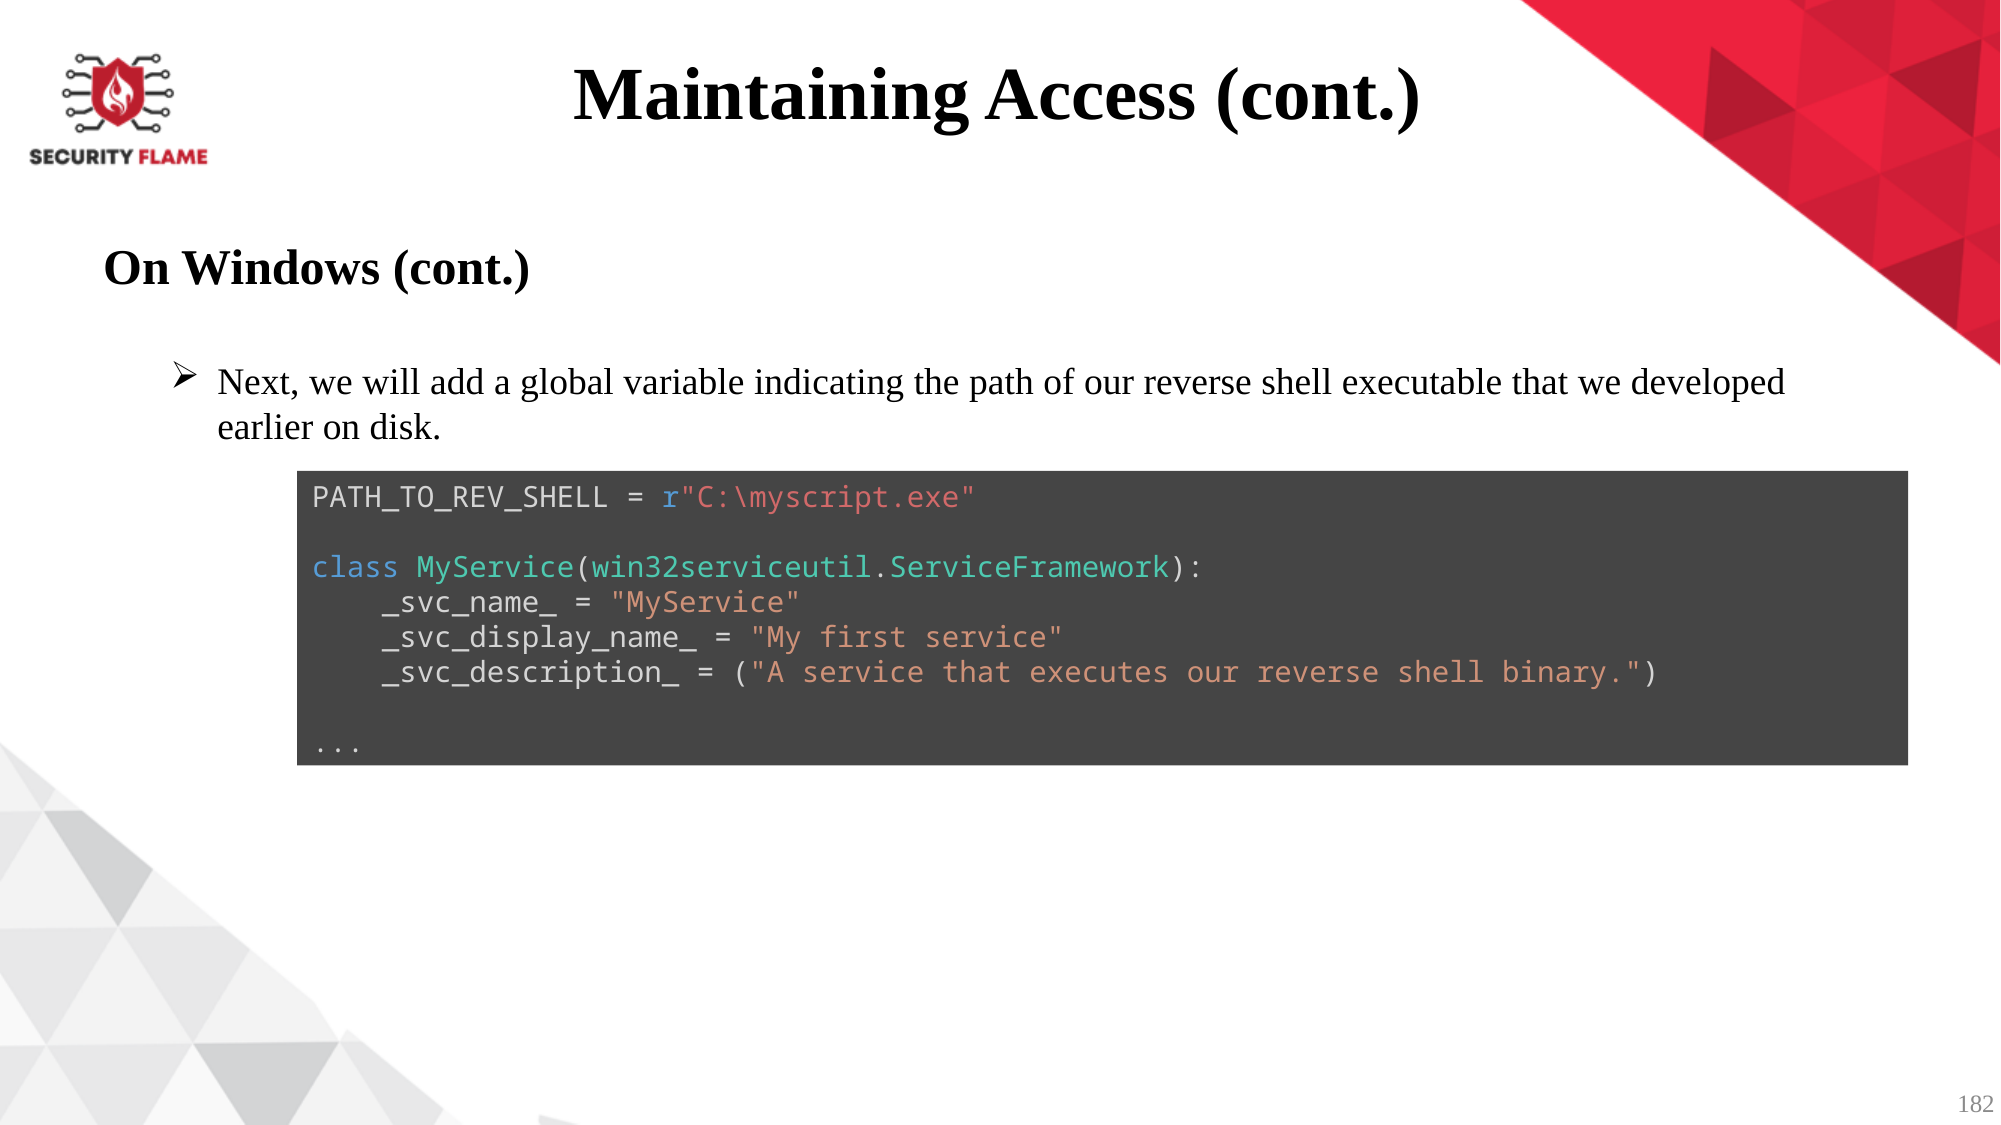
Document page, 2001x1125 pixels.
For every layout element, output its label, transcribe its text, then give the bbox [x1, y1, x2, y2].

picture [0, 0, 2001, 1125]
text_box On Windows (cont.) [88, 226, 1790, 302]
slide_number 182 [1908, 1072, 2000, 1125]
text_box PATH_TO_REV_SHELL = r"C:\myscript.exe" class MyService(win32serviceutil.ServiceFramework): _svc_name_ = "MyService" _svc_display_name_ = "My first service" _svc_description_ = ("A service that executes our reverse shell binary.") ... [297, 470, 1909, 766]
text_box Maintaining Access (cont.) [559, 36, 1462, 142]
text_box Next, we will add a global variable indicating the path of our reverse shell executable that we developed earlier on disk. [155, 349, 1864, 455]
